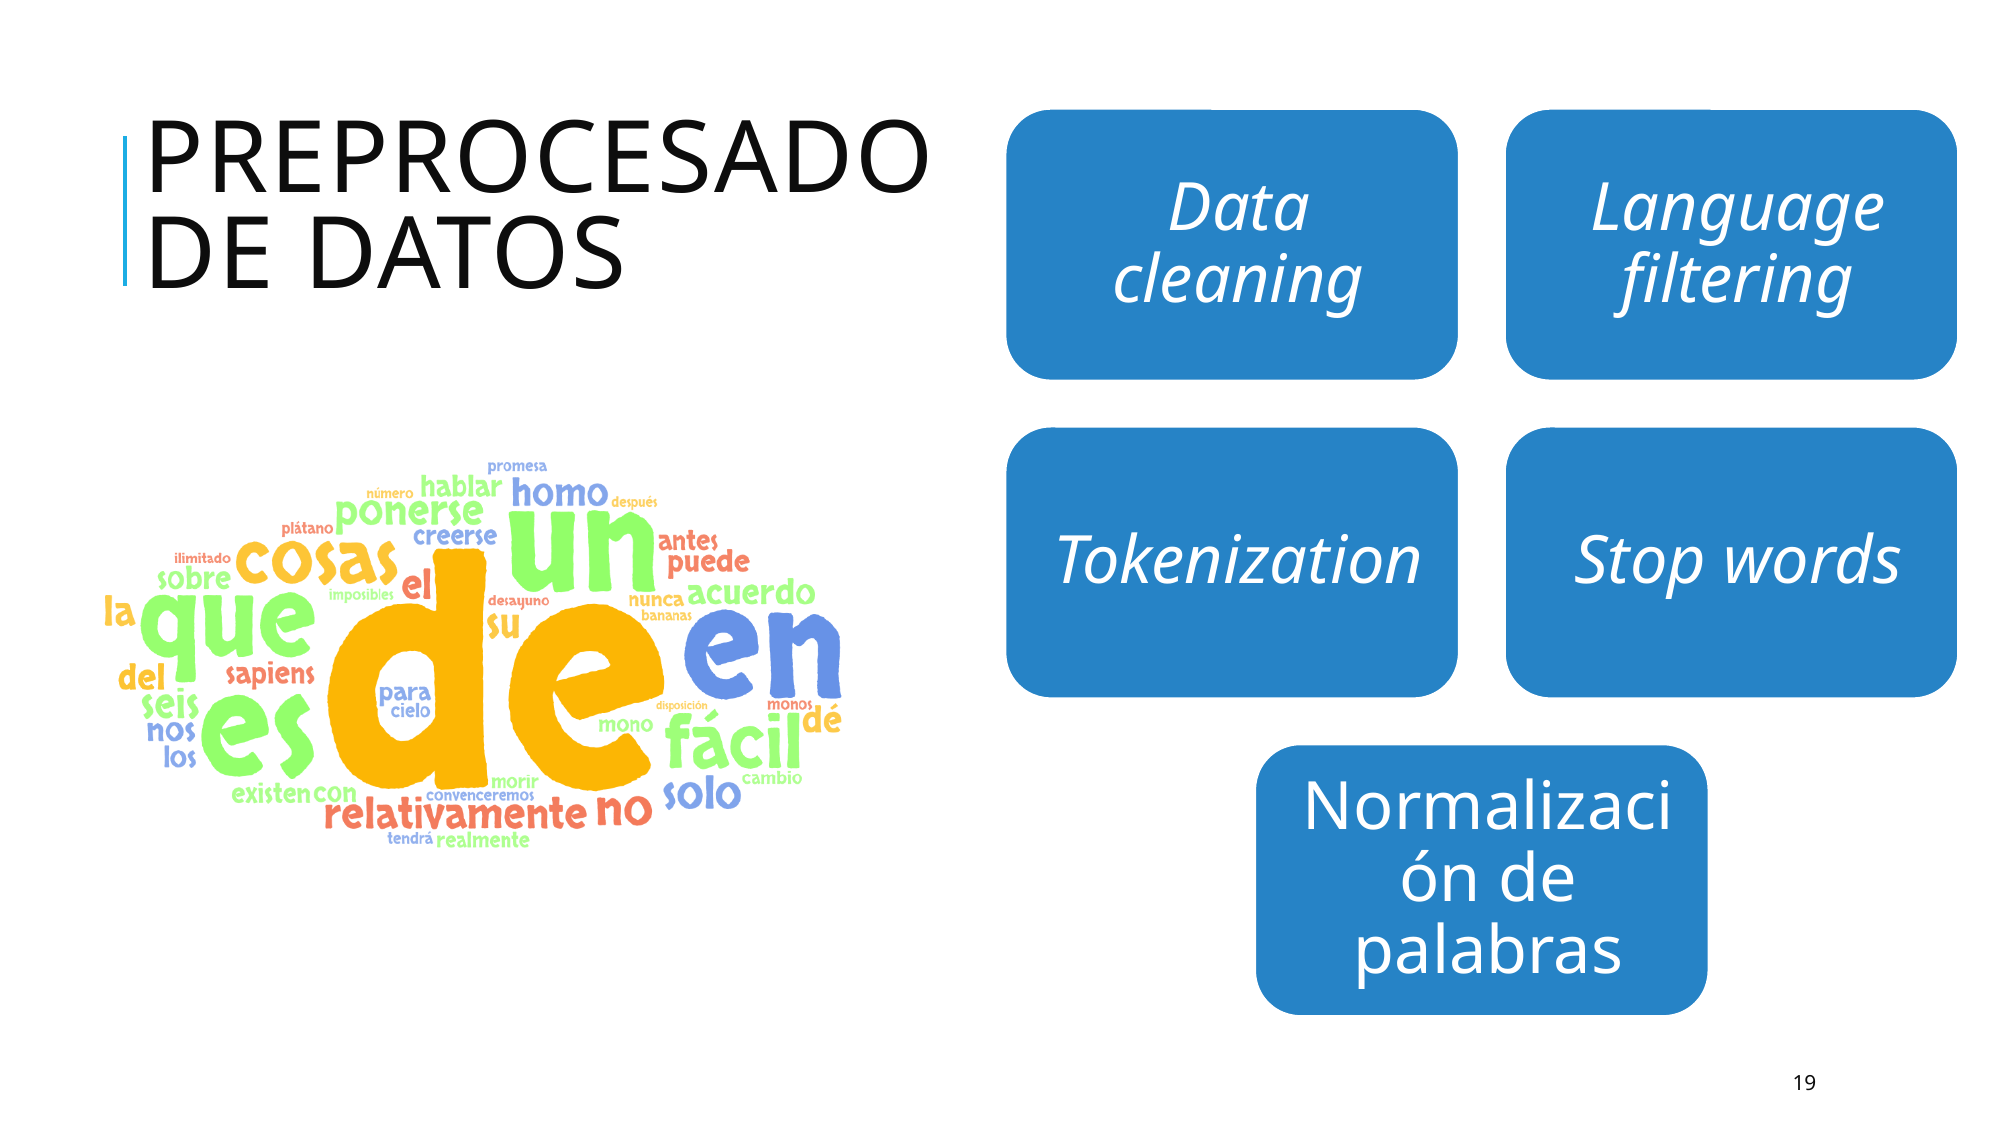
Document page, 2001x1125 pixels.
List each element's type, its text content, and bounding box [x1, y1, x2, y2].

title Preprocesado de datos [129, 146, 915, 277]
picture [86, 431, 883, 862]
slide_number 19 [1777, 1061, 1938, 1107]
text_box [922, 107, 2000, 1018]
